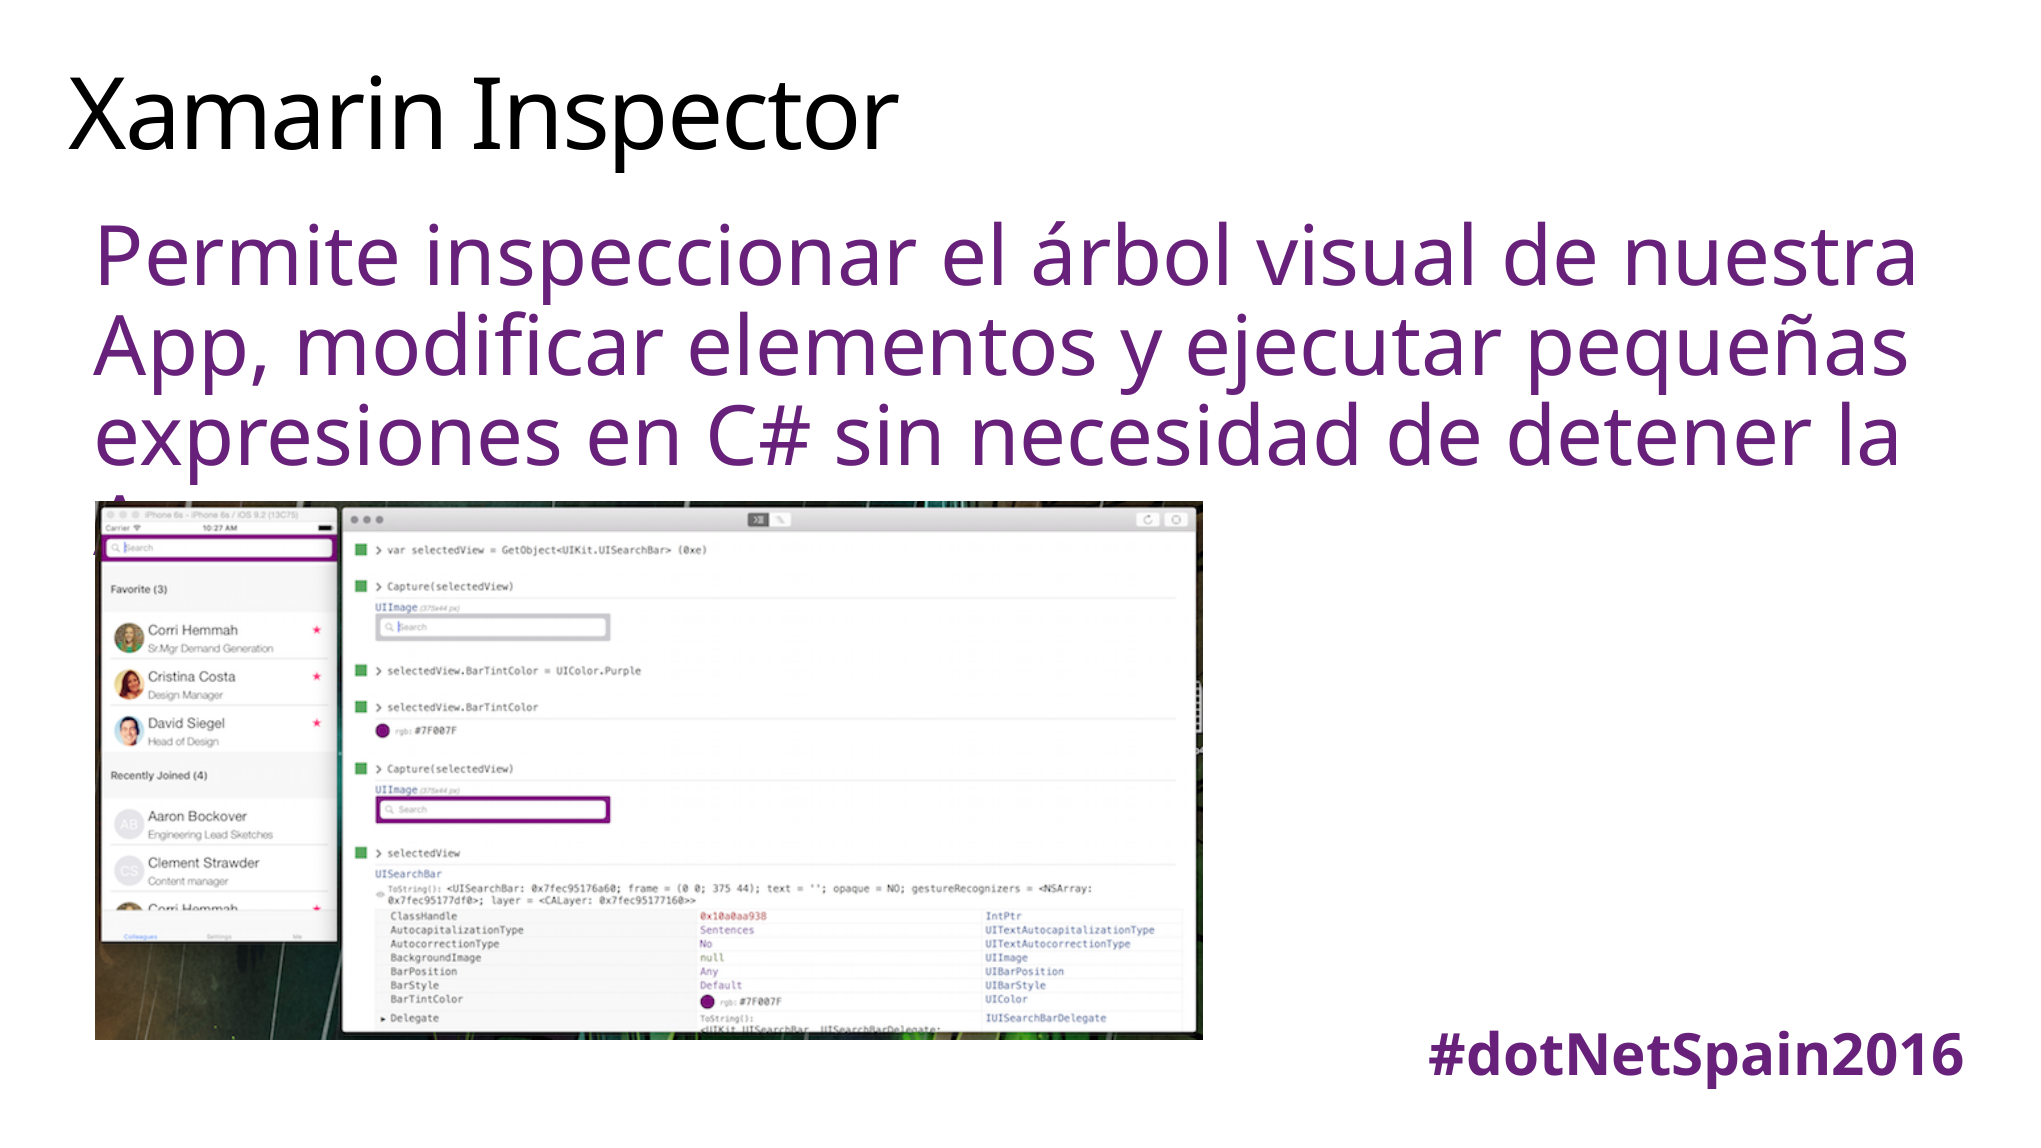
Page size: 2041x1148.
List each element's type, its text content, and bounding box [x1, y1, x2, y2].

title Xamarin Inspector [45, 48, 1996, 199]
picture [94, 501, 1204, 1040]
list Permite inspeccionar el árbol visual de nuestra App, modificar elementos y ejecutar pequeñas expresiones en C# sin necesidad de detener la App. [70, 198, 1996, 502]
